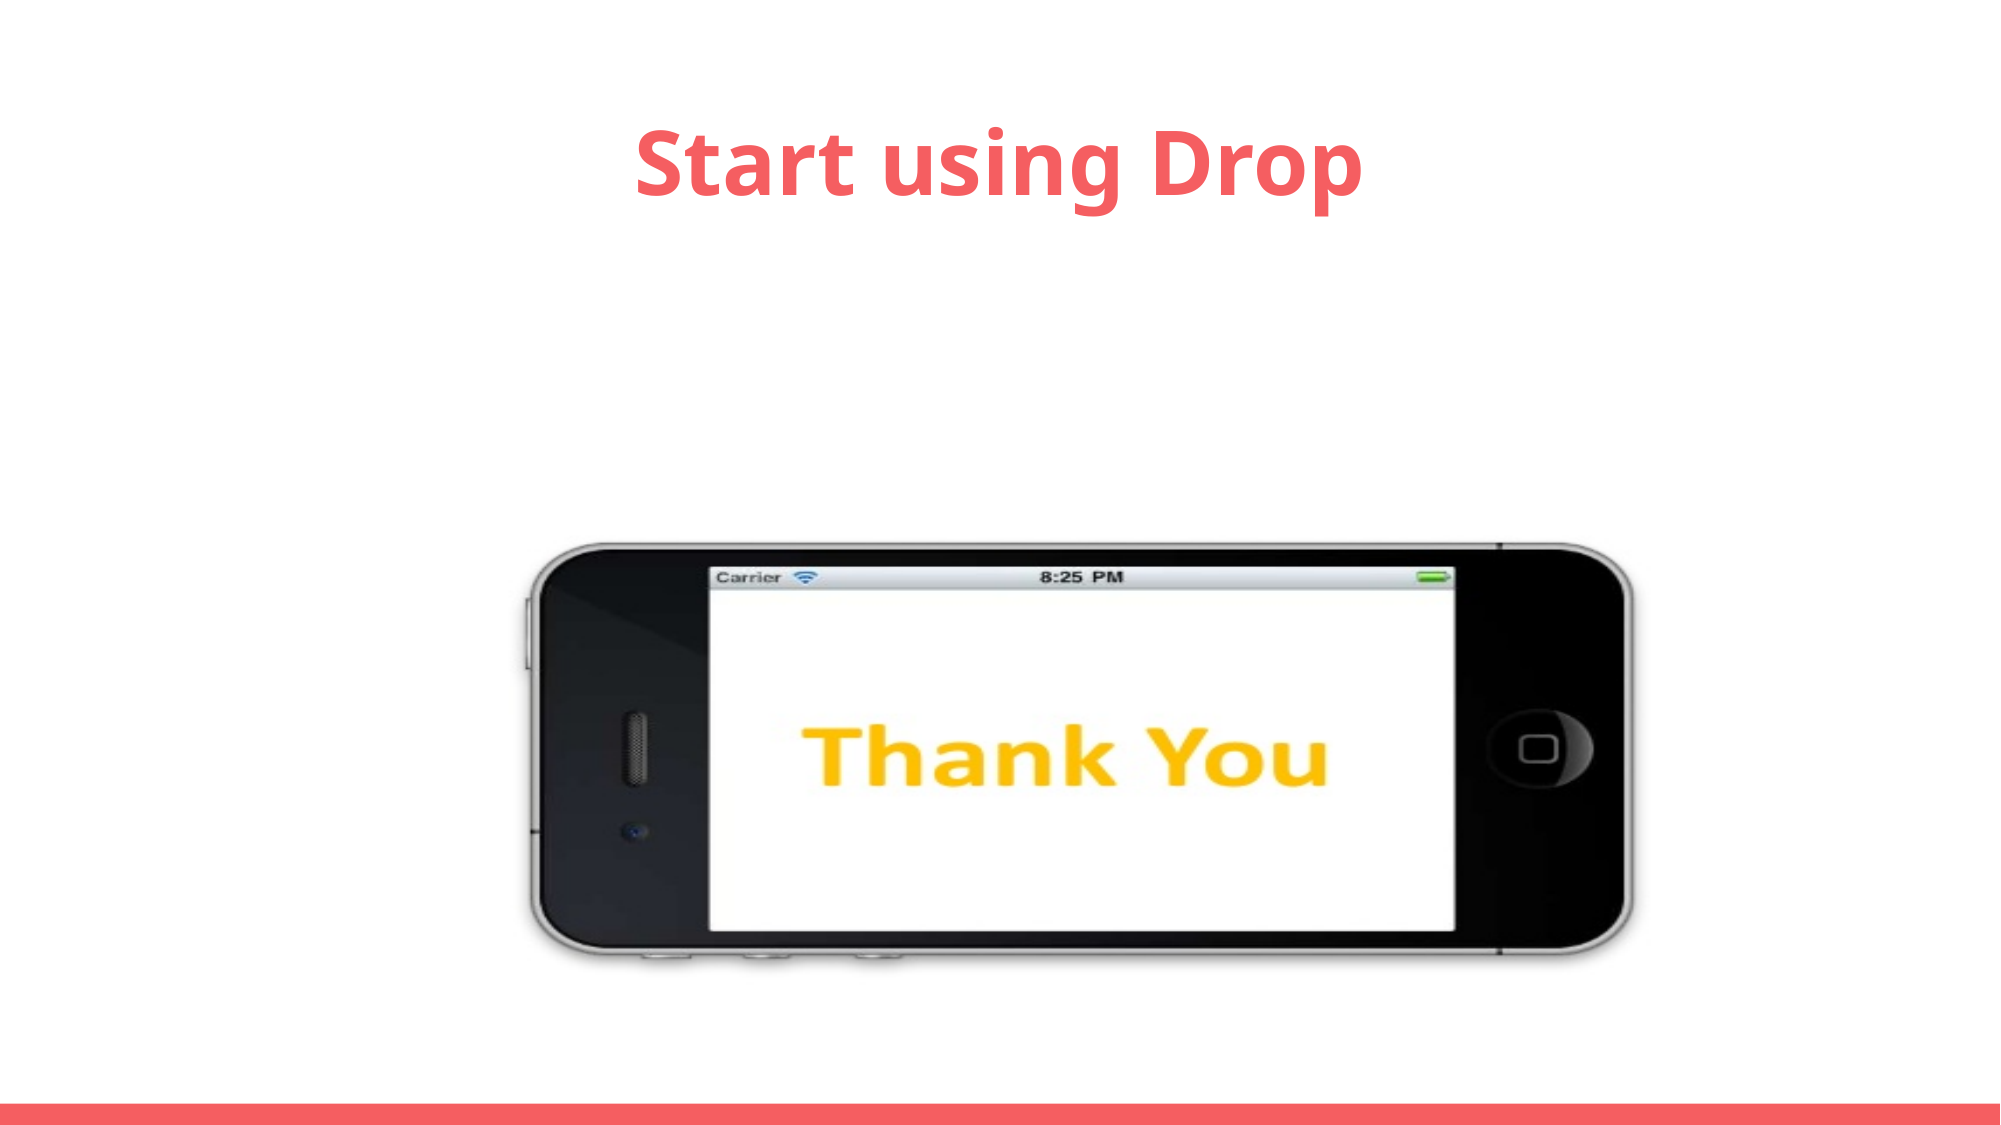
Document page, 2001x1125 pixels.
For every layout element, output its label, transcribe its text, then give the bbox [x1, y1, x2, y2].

title Start using Drop [68, 85, 1932, 289]
picture [322, 276, 1814, 1096]
